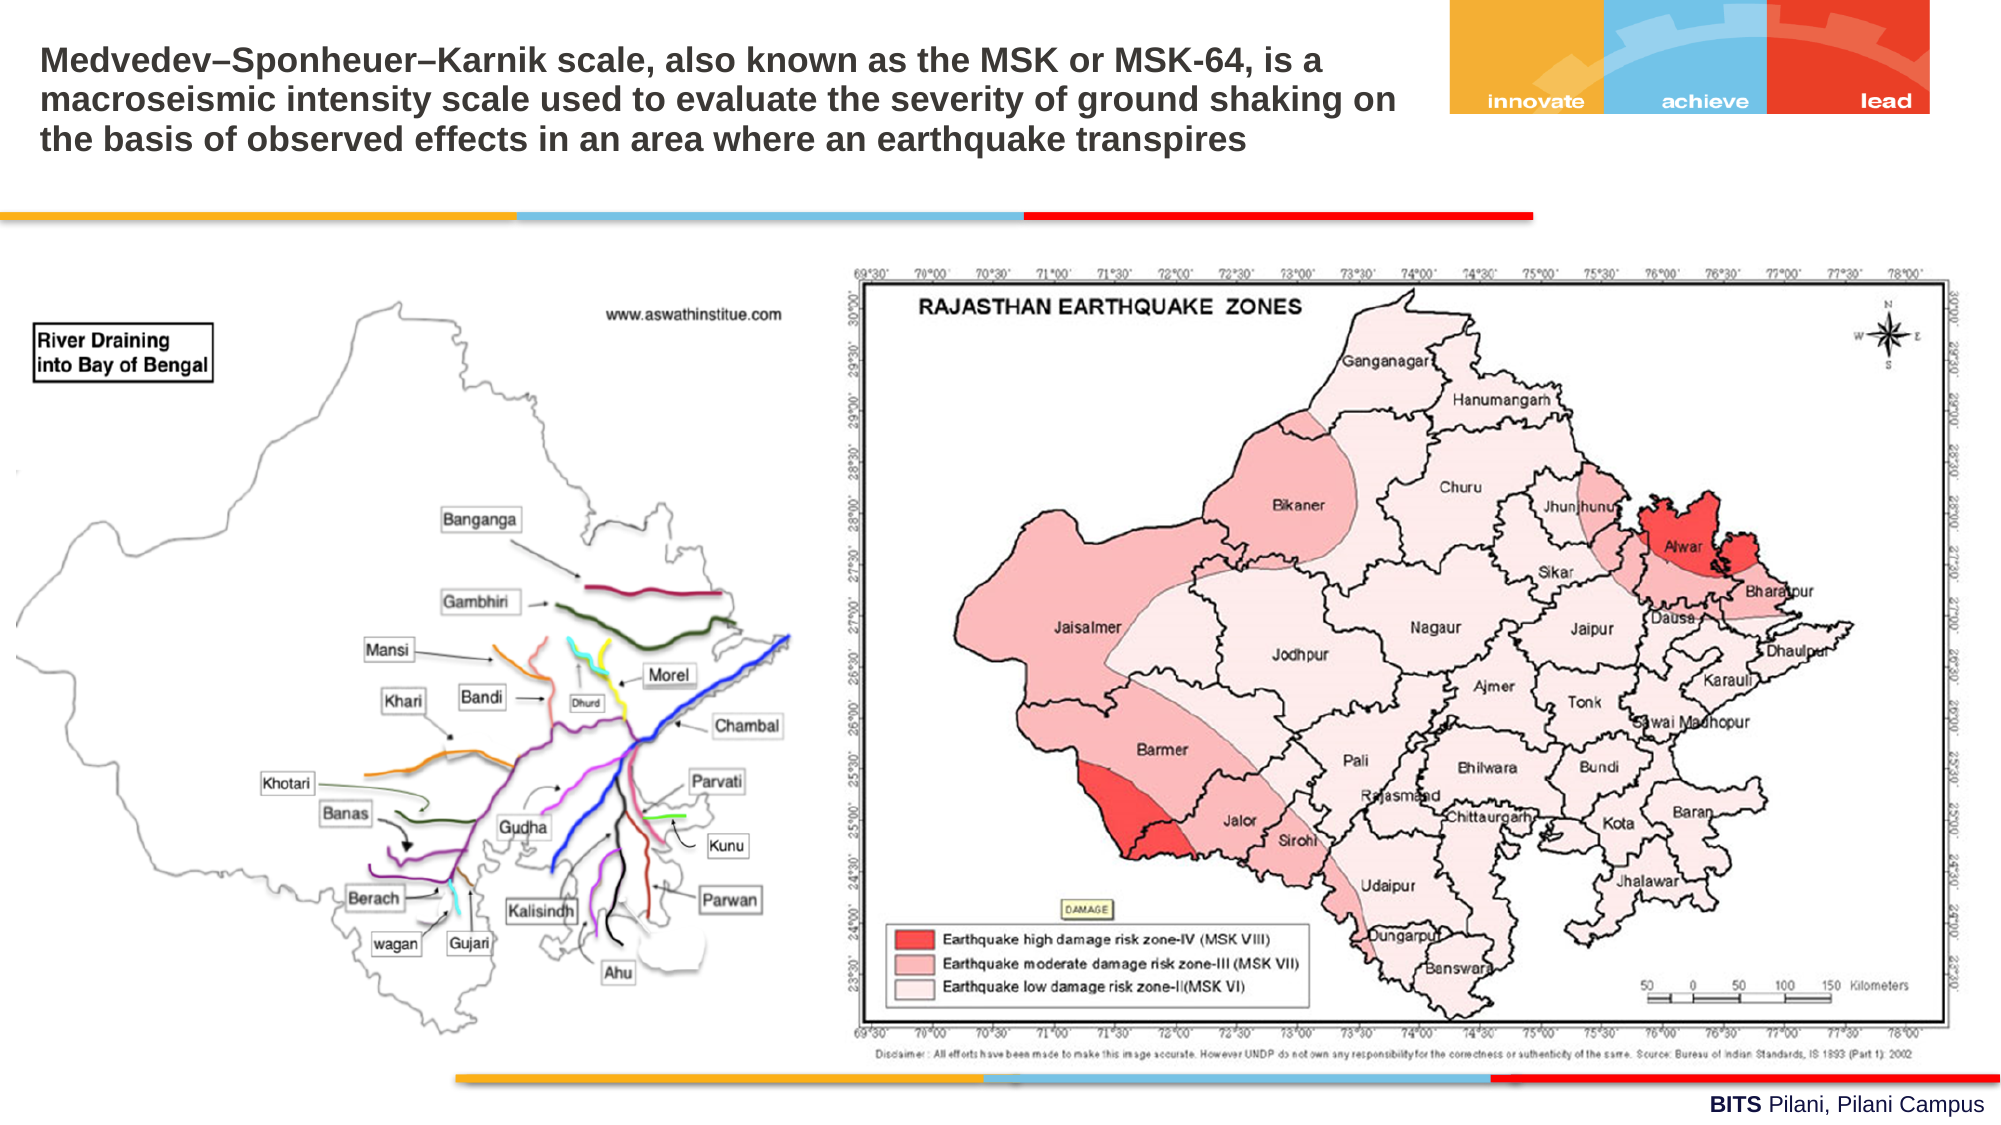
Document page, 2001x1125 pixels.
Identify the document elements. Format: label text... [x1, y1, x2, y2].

picture [1449, 0, 1930, 114]
table_header Medvedev–Sponheuer–Karnik scale, also known as the MSK or MSK-64, is a macroseismic intensity scale used to evaluate the severity of ground shaking on the basis of observed effects in an area where an earthquake transpires [25, 25, 1448, 628]
picture [819, 255, 1984, 1070]
picture [15, 287, 794, 1038]
